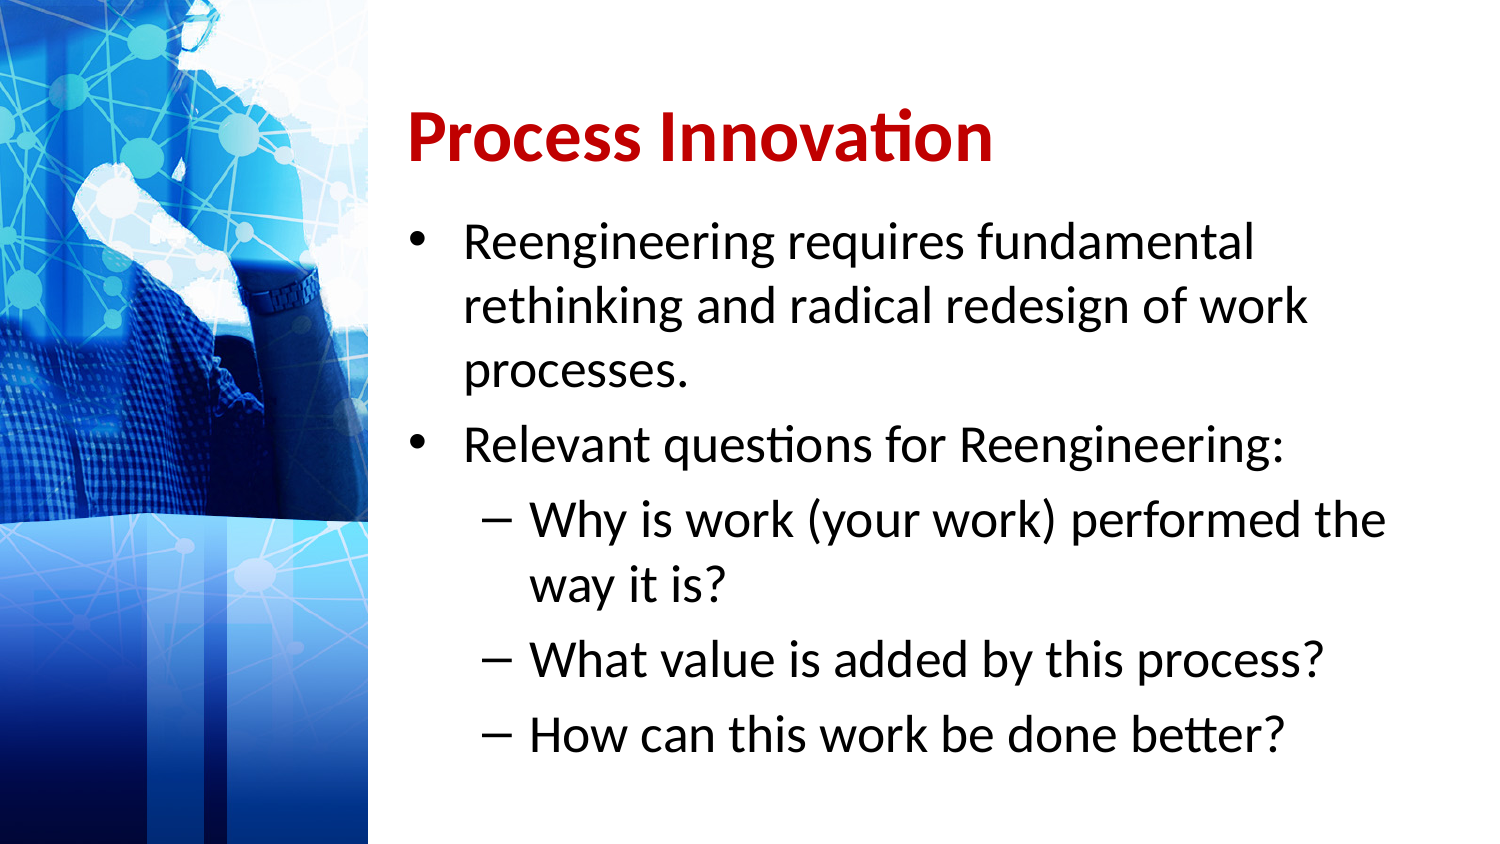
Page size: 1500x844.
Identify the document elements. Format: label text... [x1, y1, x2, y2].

title Process Innovation [392, 71, 1429, 191]
list Reengineering requires fundamental rethinking and radical redesign of work processes. Relevant questions for Reengineering: Why is work (your work) performed the way it is? What value is added by this process? How can this work be done better? [393, 198, 1425, 774]
picture [0, 0, 1500, 844]
